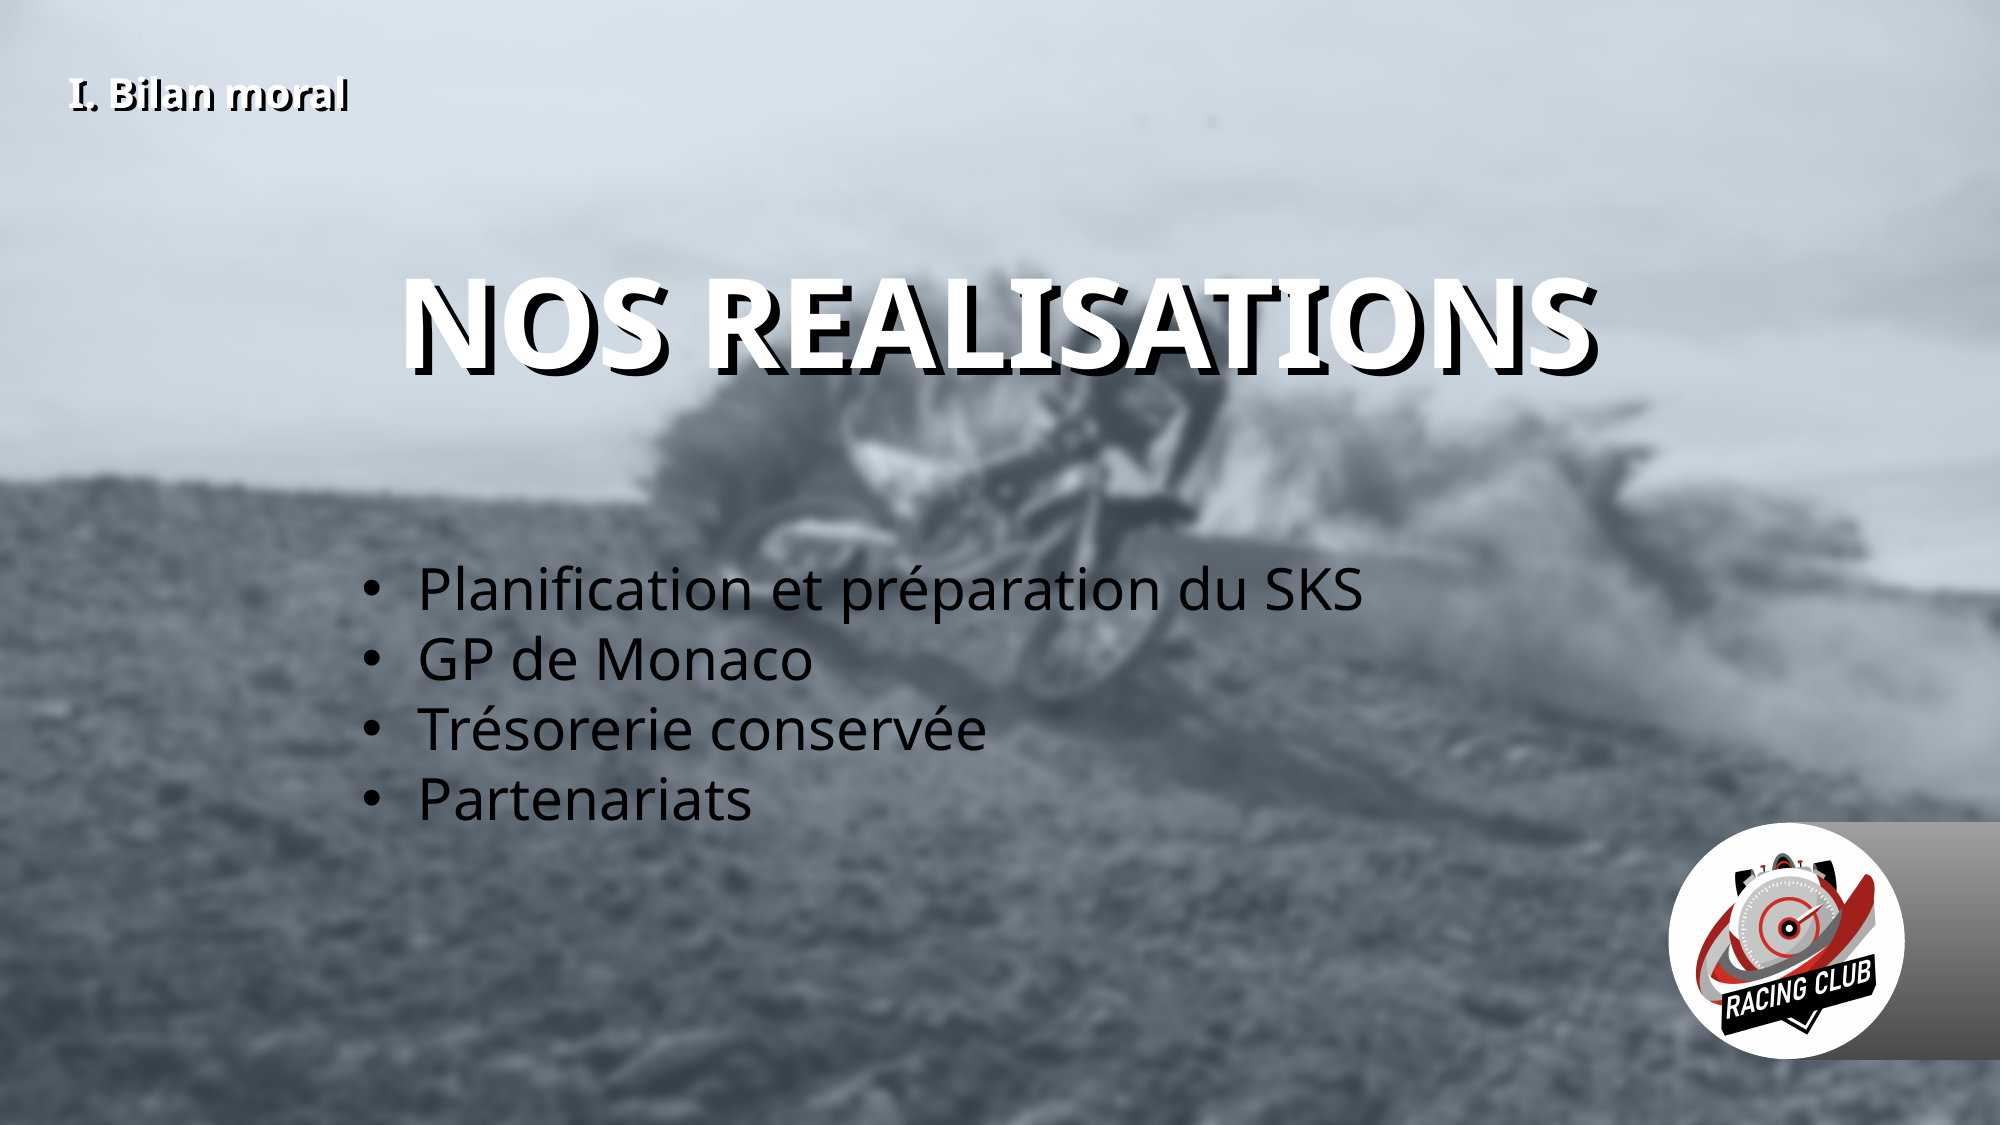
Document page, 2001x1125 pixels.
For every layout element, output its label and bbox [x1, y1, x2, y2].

text_box [366, 235, 1634, 411]
text_box [58, 58, 361, 129]
text_box [1668, 822, 2000, 1060]
picture [0, 0, 2000, 1125]
